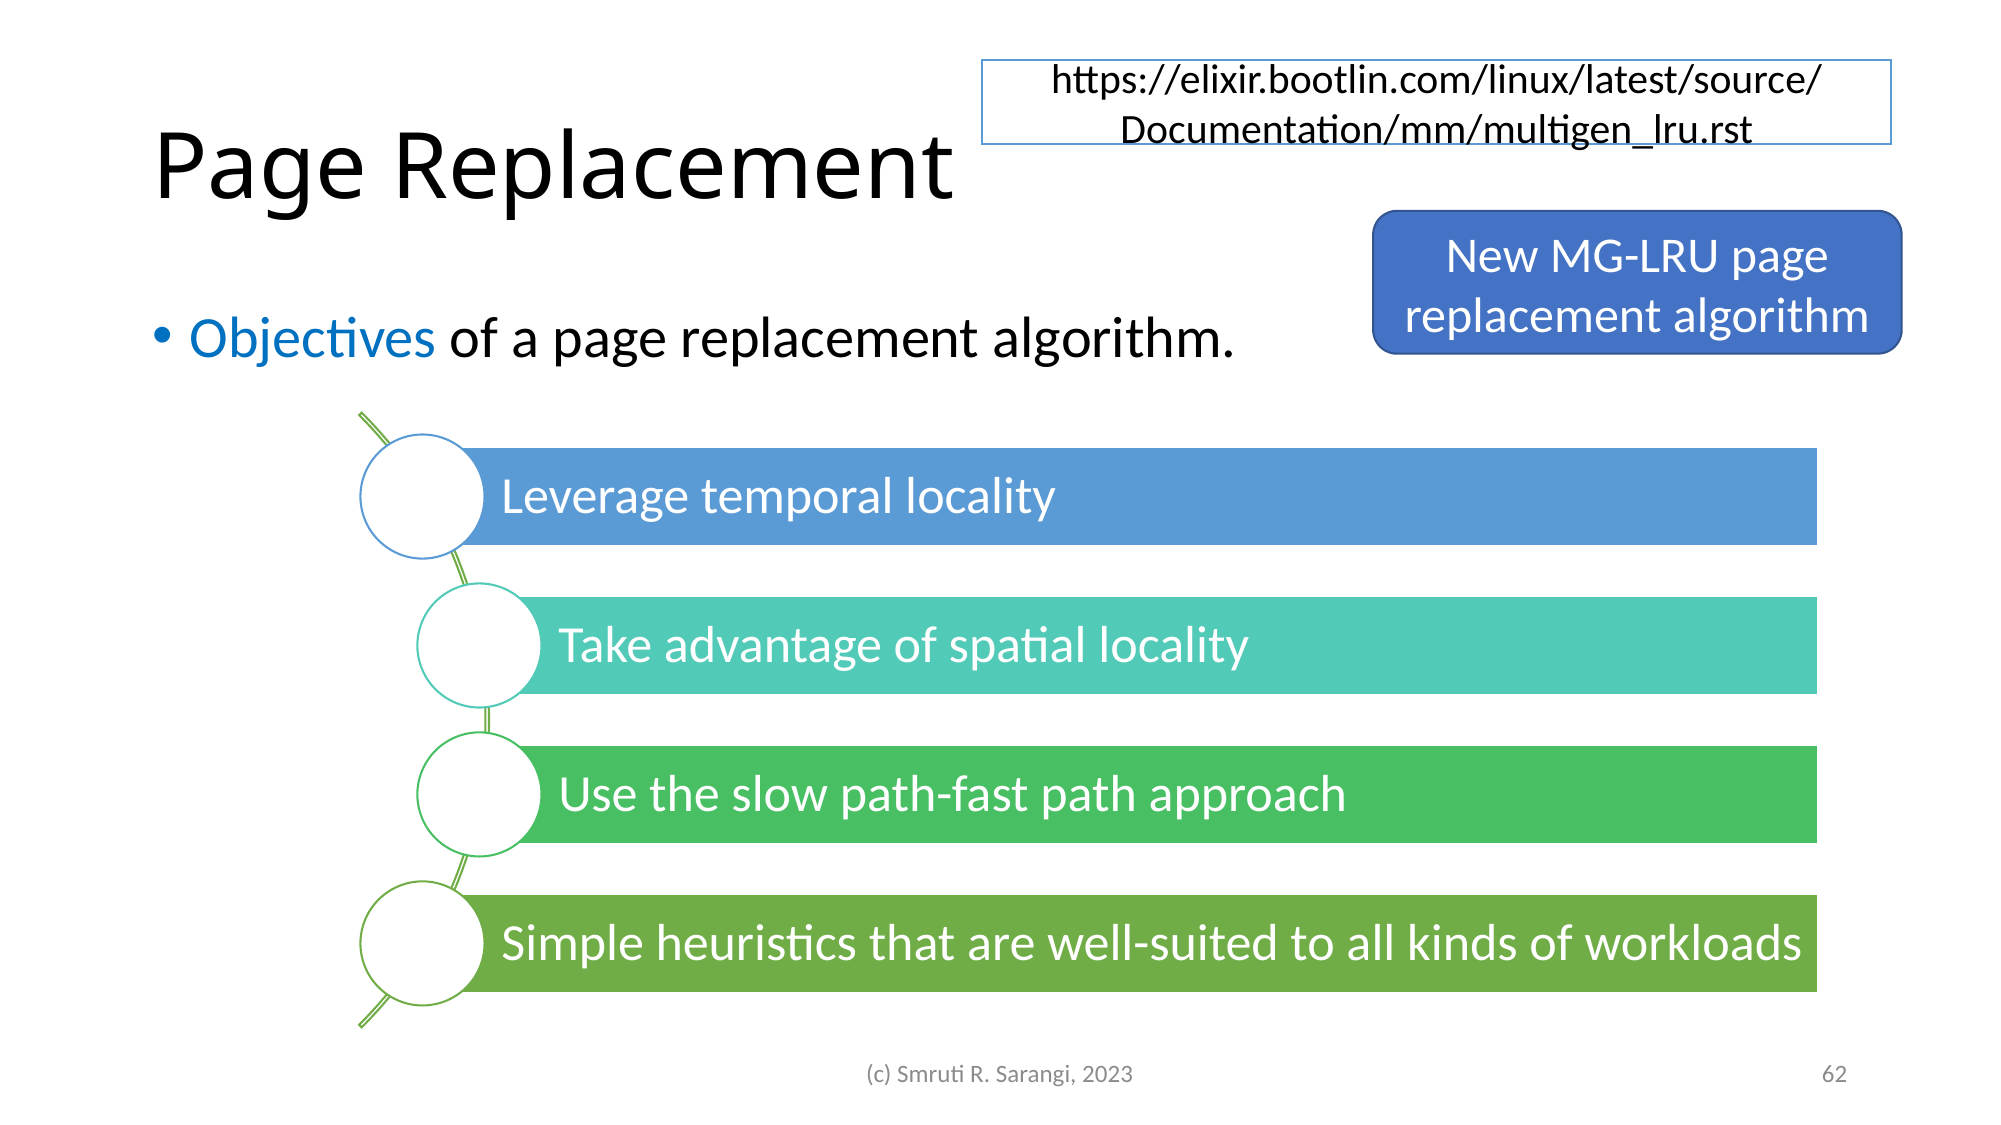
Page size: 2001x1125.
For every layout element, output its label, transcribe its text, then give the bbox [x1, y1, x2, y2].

slide_number 62 [1412, 1042, 1863, 1103]
title Page Replacement [137, 59, 1863, 278]
footer (c) Smruti R. Sarangi, 2023 [662, 1043, 1338, 1103]
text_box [349, 397, 1827, 1043]
list Objectives of a page replacement algorithm. [137, 299, 1863, 388]
text_box https://elixir.bootlin.com/linux/latest/source/Documentation/mm/multigen_lru.rst [981, 59, 1892, 145]
text_box New MG-LRU page replacement algorithm [1372, 209, 1903, 355]
